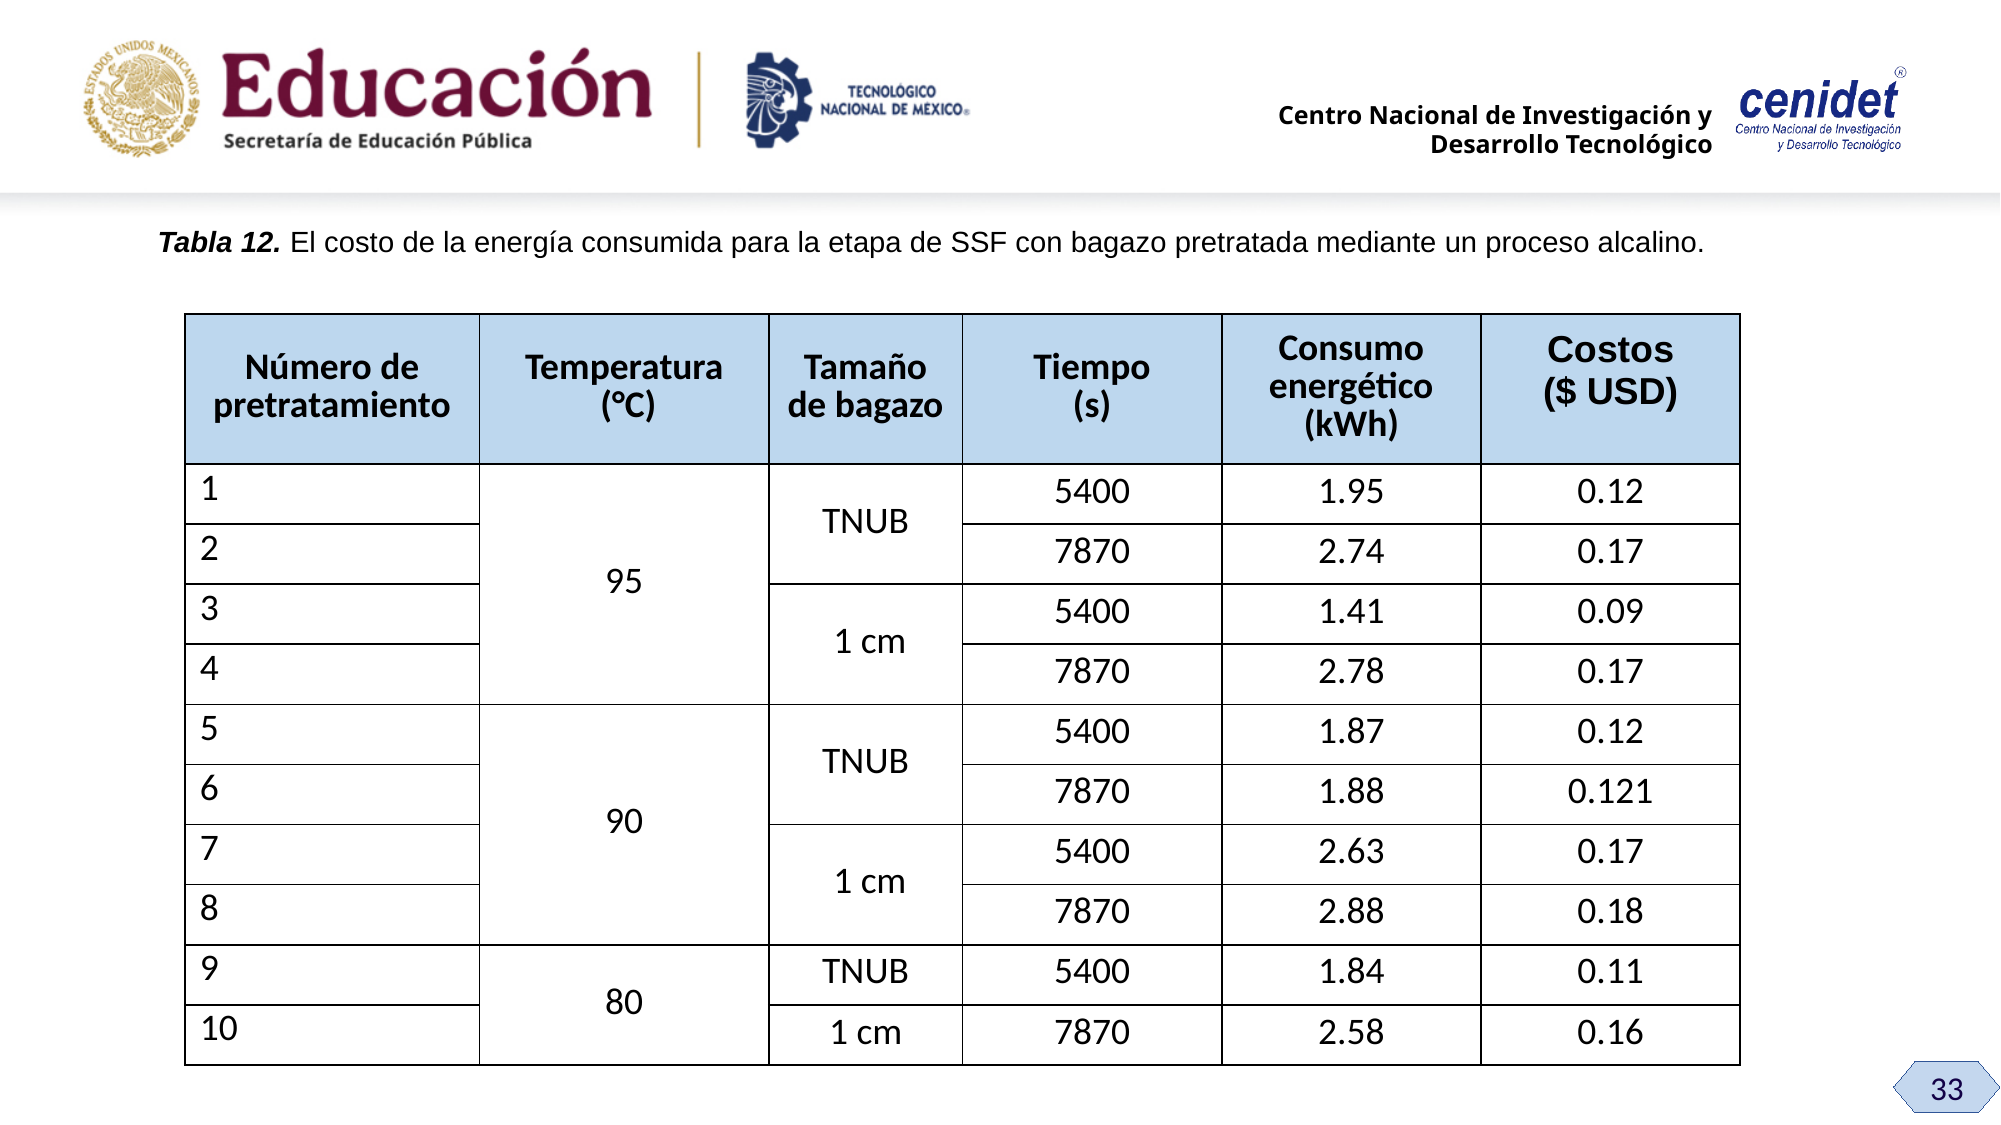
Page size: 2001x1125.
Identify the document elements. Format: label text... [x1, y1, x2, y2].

table_header Consumo energético (kWh) [1223, 315, 1480, 463]
table_cell 2.63 [1223, 825, 1480, 884]
table_cell 0.121 [1482, 765, 1739, 824]
table_cell 0.18 [1482, 885, 1739, 944]
table_cell 9 [186, 946, 479, 1004]
table_cell 0.12 [1482, 705, 1739, 764]
table_cell TNUB [770, 465, 962, 583]
text_box Tabla 12. El costo de la energía consumida para la etapa de SSF con bagazo pretratada mediante un proceso alcalino. [142, 215, 2000, 266]
table_cell 1.84 [1223, 946, 1480, 1004]
table_cell 5400 [963, 825, 1221, 884]
table_cell 0.09 [1482, 585, 1739, 643]
table_cell 7870 [963, 1006, 1221, 1064]
table_cell 1.95 [1223, 465, 1480, 523]
picture [0, 0, 2001, 1125]
table_cell TNUB [770, 946, 962, 1004]
table_cell 2 [186, 525, 479, 583]
table_cell 1 cm [770, 825, 962, 944]
table_cell 2.78 [1223, 645, 1480, 704]
table_cell 1.88 [1223, 765, 1480, 824]
table_header Número de pretratamiento [186, 315, 479, 463]
table_cell 1 cm [770, 585, 962, 704]
table_cell 3 [186, 585, 479, 643]
table_header Temperatura (°C) [480, 315, 768, 463]
table_cell 2.74 [1223, 525, 1480, 583]
table_cell 0.17 [1482, 525, 1739, 583]
table_cell 6 [186, 765, 479, 824]
table_cell 5400 [963, 585, 1221, 643]
table_cell 7870 [963, 885, 1221, 944]
table_cell 1.41 [1223, 585, 1480, 643]
table_header Tiempo (s) [963, 315, 1221, 463]
table_cell 4 [186, 645, 479, 704]
text_box Centro Nacional de Investigación y Desarrollo Tecnológico [1177, 91, 1727, 167]
table_cell 5400 [963, 465, 1221, 523]
table_cell 5400 [963, 946, 1221, 1004]
table_cell 2.88 [1223, 885, 1480, 944]
table_cell TNUB [770, 705, 962, 824]
table_cell 1 [186, 465, 479, 523]
table_cell 5 [186, 705, 479, 764]
table_cell 0.11 [1482, 946, 1739, 1004]
table_cell 90 [480, 705, 768, 944]
table_cell 95 [480, 465, 768, 704]
table_cell 0.17 [1482, 645, 1739, 704]
table_header Tamaño de bagazo [770, 315, 962, 463]
table_cell 10 [186, 1006, 479, 1064]
table_cell 80 [480, 946, 768, 1064]
table_cell 1 cm [770, 1006, 962, 1064]
slide_number 33 [1893, 1061, 2000, 1113]
table_cell 7870 [963, 645, 1221, 704]
table_cell 0.12 [1482, 465, 1739, 523]
table_cell 0.16 [1482, 1006, 1739, 1064]
table_cell 7 [186, 825, 479, 884]
table_cell 1.87 [1223, 705, 1480, 764]
table_cell 2.58 [1223, 1006, 1480, 1064]
table_cell 7870 [963, 525, 1221, 583]
table_cell 0.17 [1482, 825, 1739, 884]
table_cell 8 [186, 885, 479, 944]
table_cell 7870 [963, 765, 1221, 824]
table_cell 5400 [963, 705, 1221, 764]
table_header Costos ($ USD) [1482, 315, 1739, 463]
